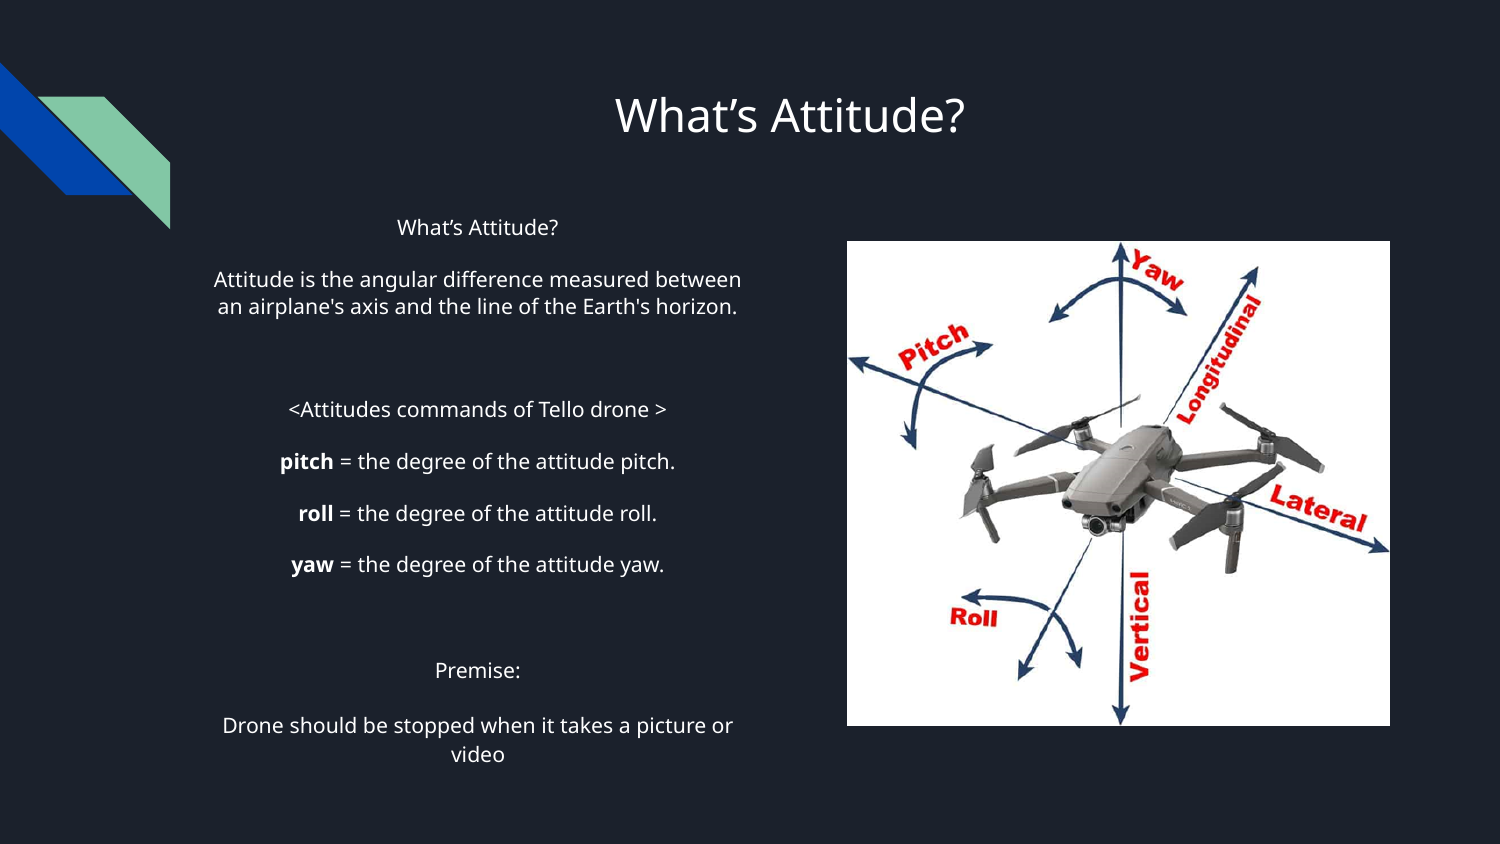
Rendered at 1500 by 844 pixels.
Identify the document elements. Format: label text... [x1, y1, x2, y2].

picture [847, 241, 1391, 726]
list What’s Attitude? Attitude is the angular difference measured between an airplane's axis and the line of the Earth's horizon. <Attitudes commands of Tello drone > pitch = the degree of the attitude pitch. roll = the degree of the attitude roll. yaw = the degree of the attitude yaw. Premise: Drone should be stopped when it takes a picture or video [186, 198, 770, 676]
title What’s Attitude? [212, 64, 1368, 215]
